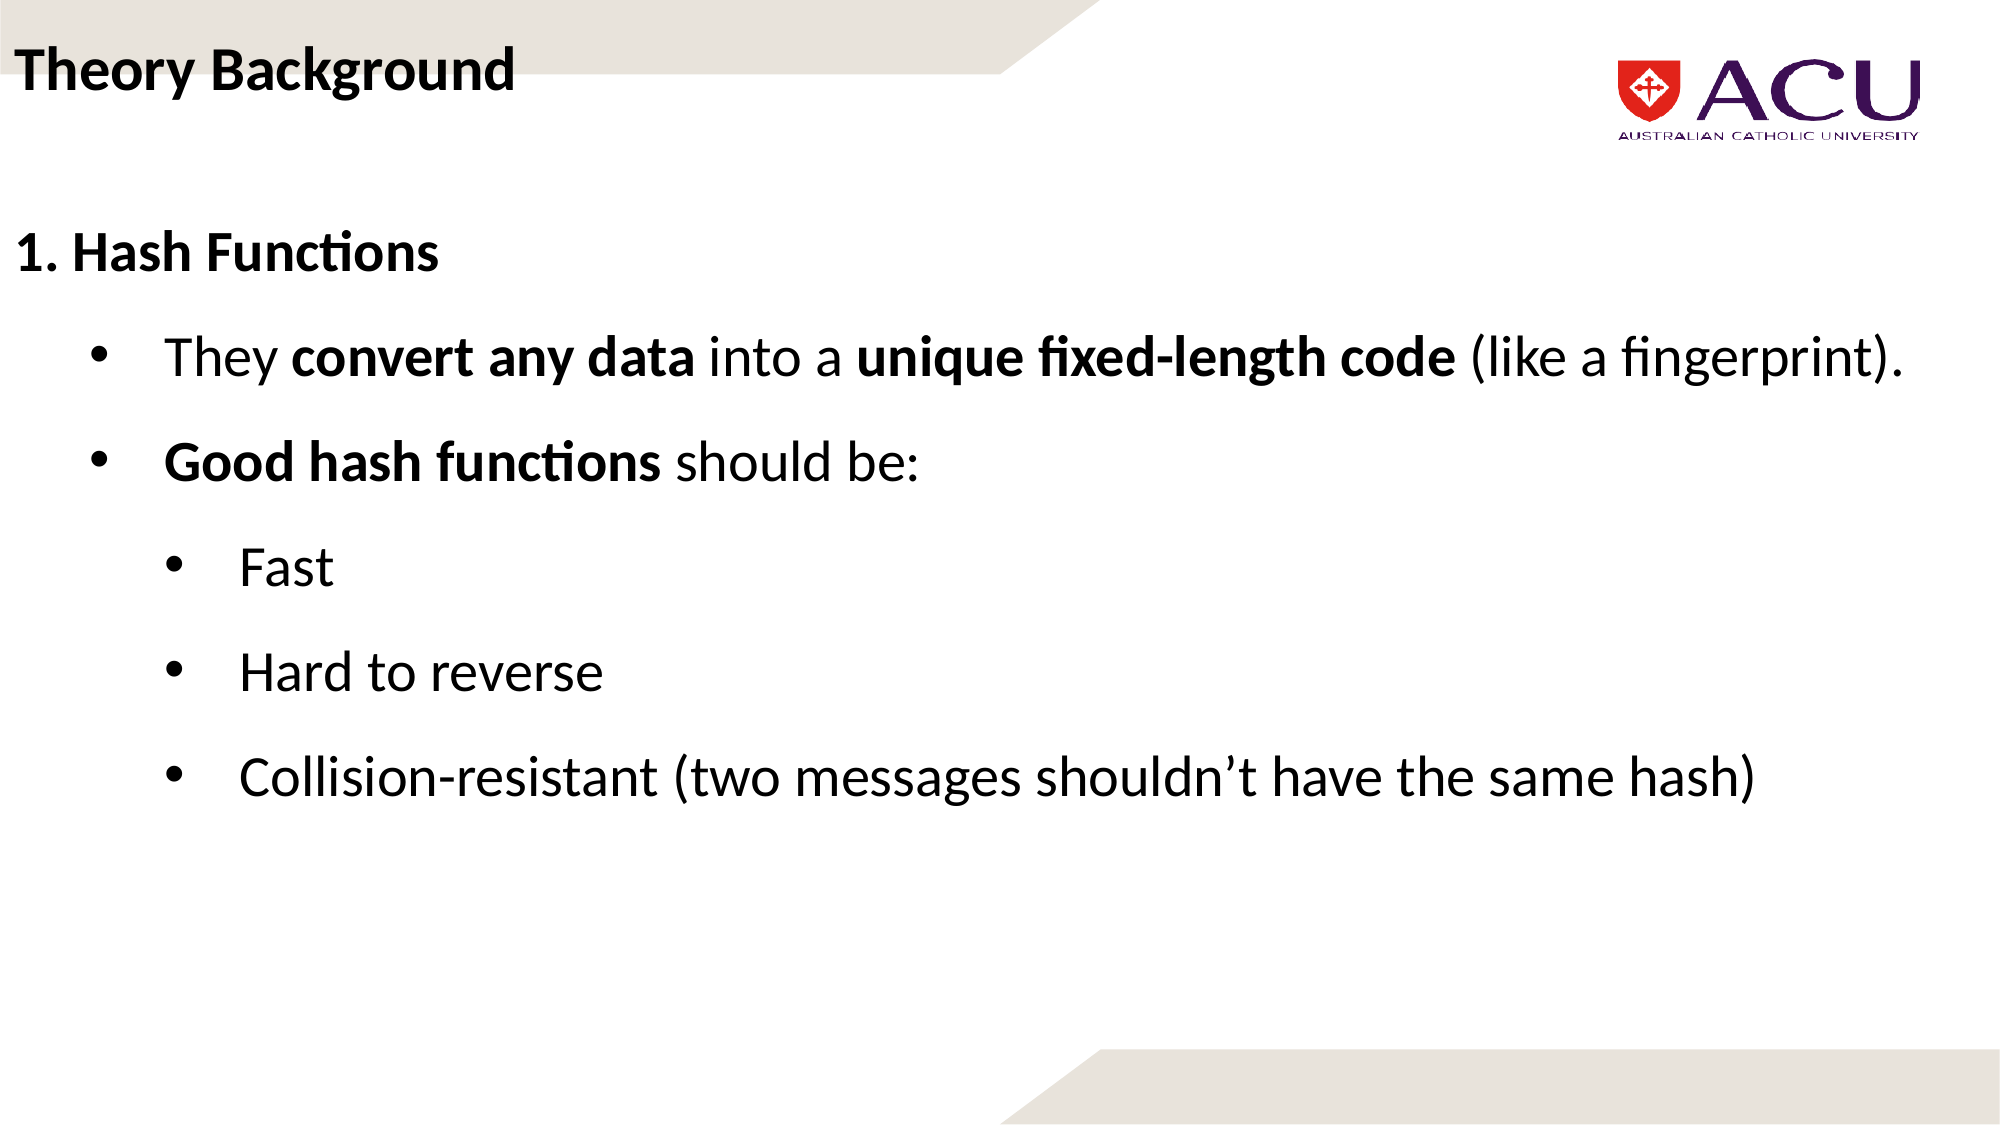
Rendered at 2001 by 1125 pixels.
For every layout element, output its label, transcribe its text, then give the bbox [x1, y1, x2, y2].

picture [1618, 111, 1920, 140]
text_box 1. Hash Functions They convert any data into a unique fixed-length code (like a fingerprint). Good hash functions should be: Fast Hard to reverse Collision-resistant (two messages shouldn’t have the same hash) [0, 171, 2000, 816]
text_box Theory Background [0, 0, 2000, 111]
